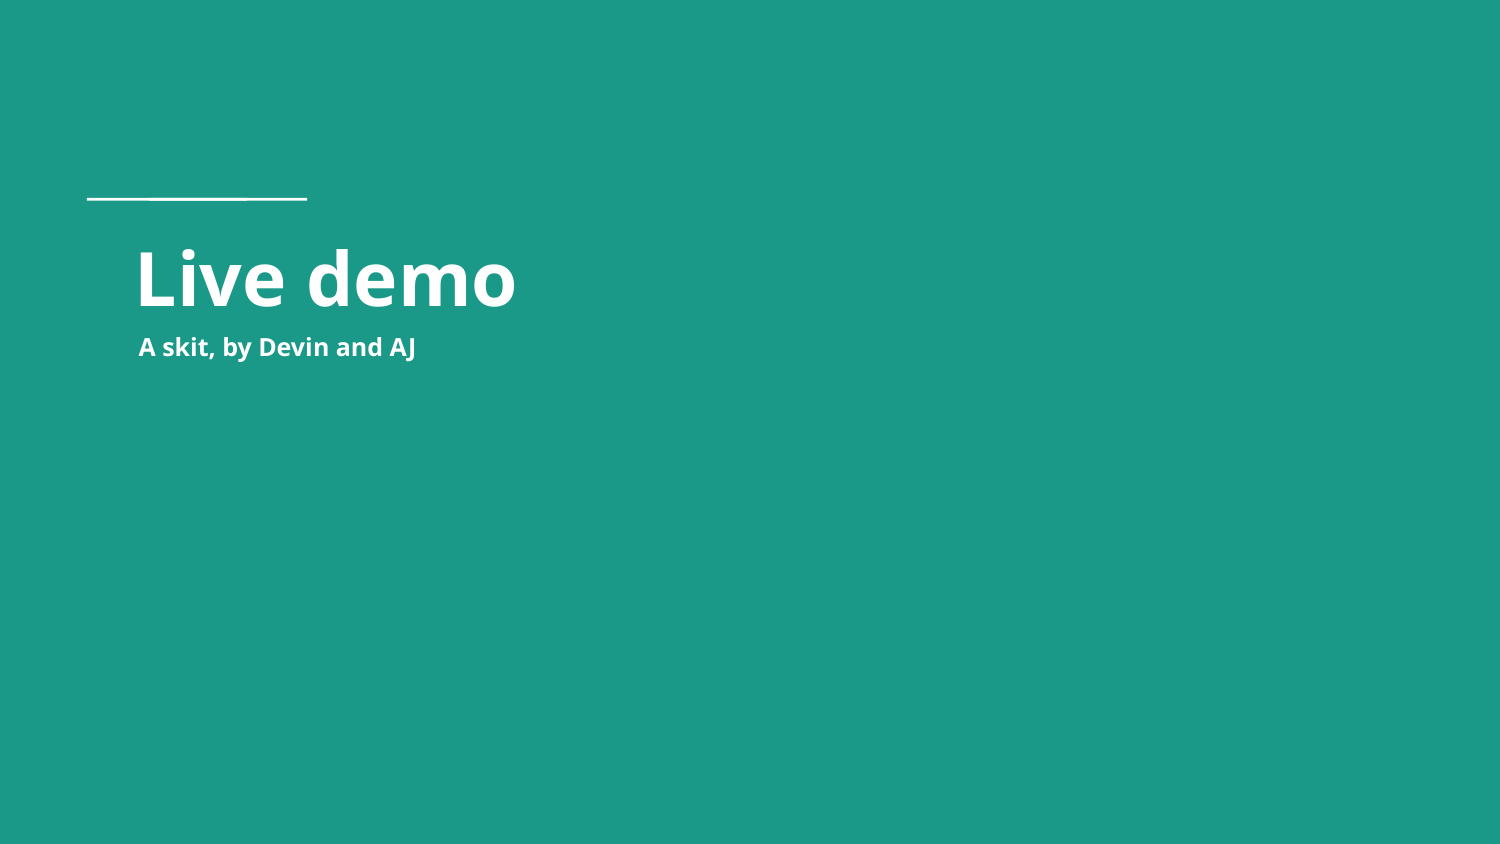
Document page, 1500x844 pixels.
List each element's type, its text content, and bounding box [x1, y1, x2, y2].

title A skit, by Devin and AJ [123, 316, 615, 566]
title Live demo [119, 216, 1381, 466]
